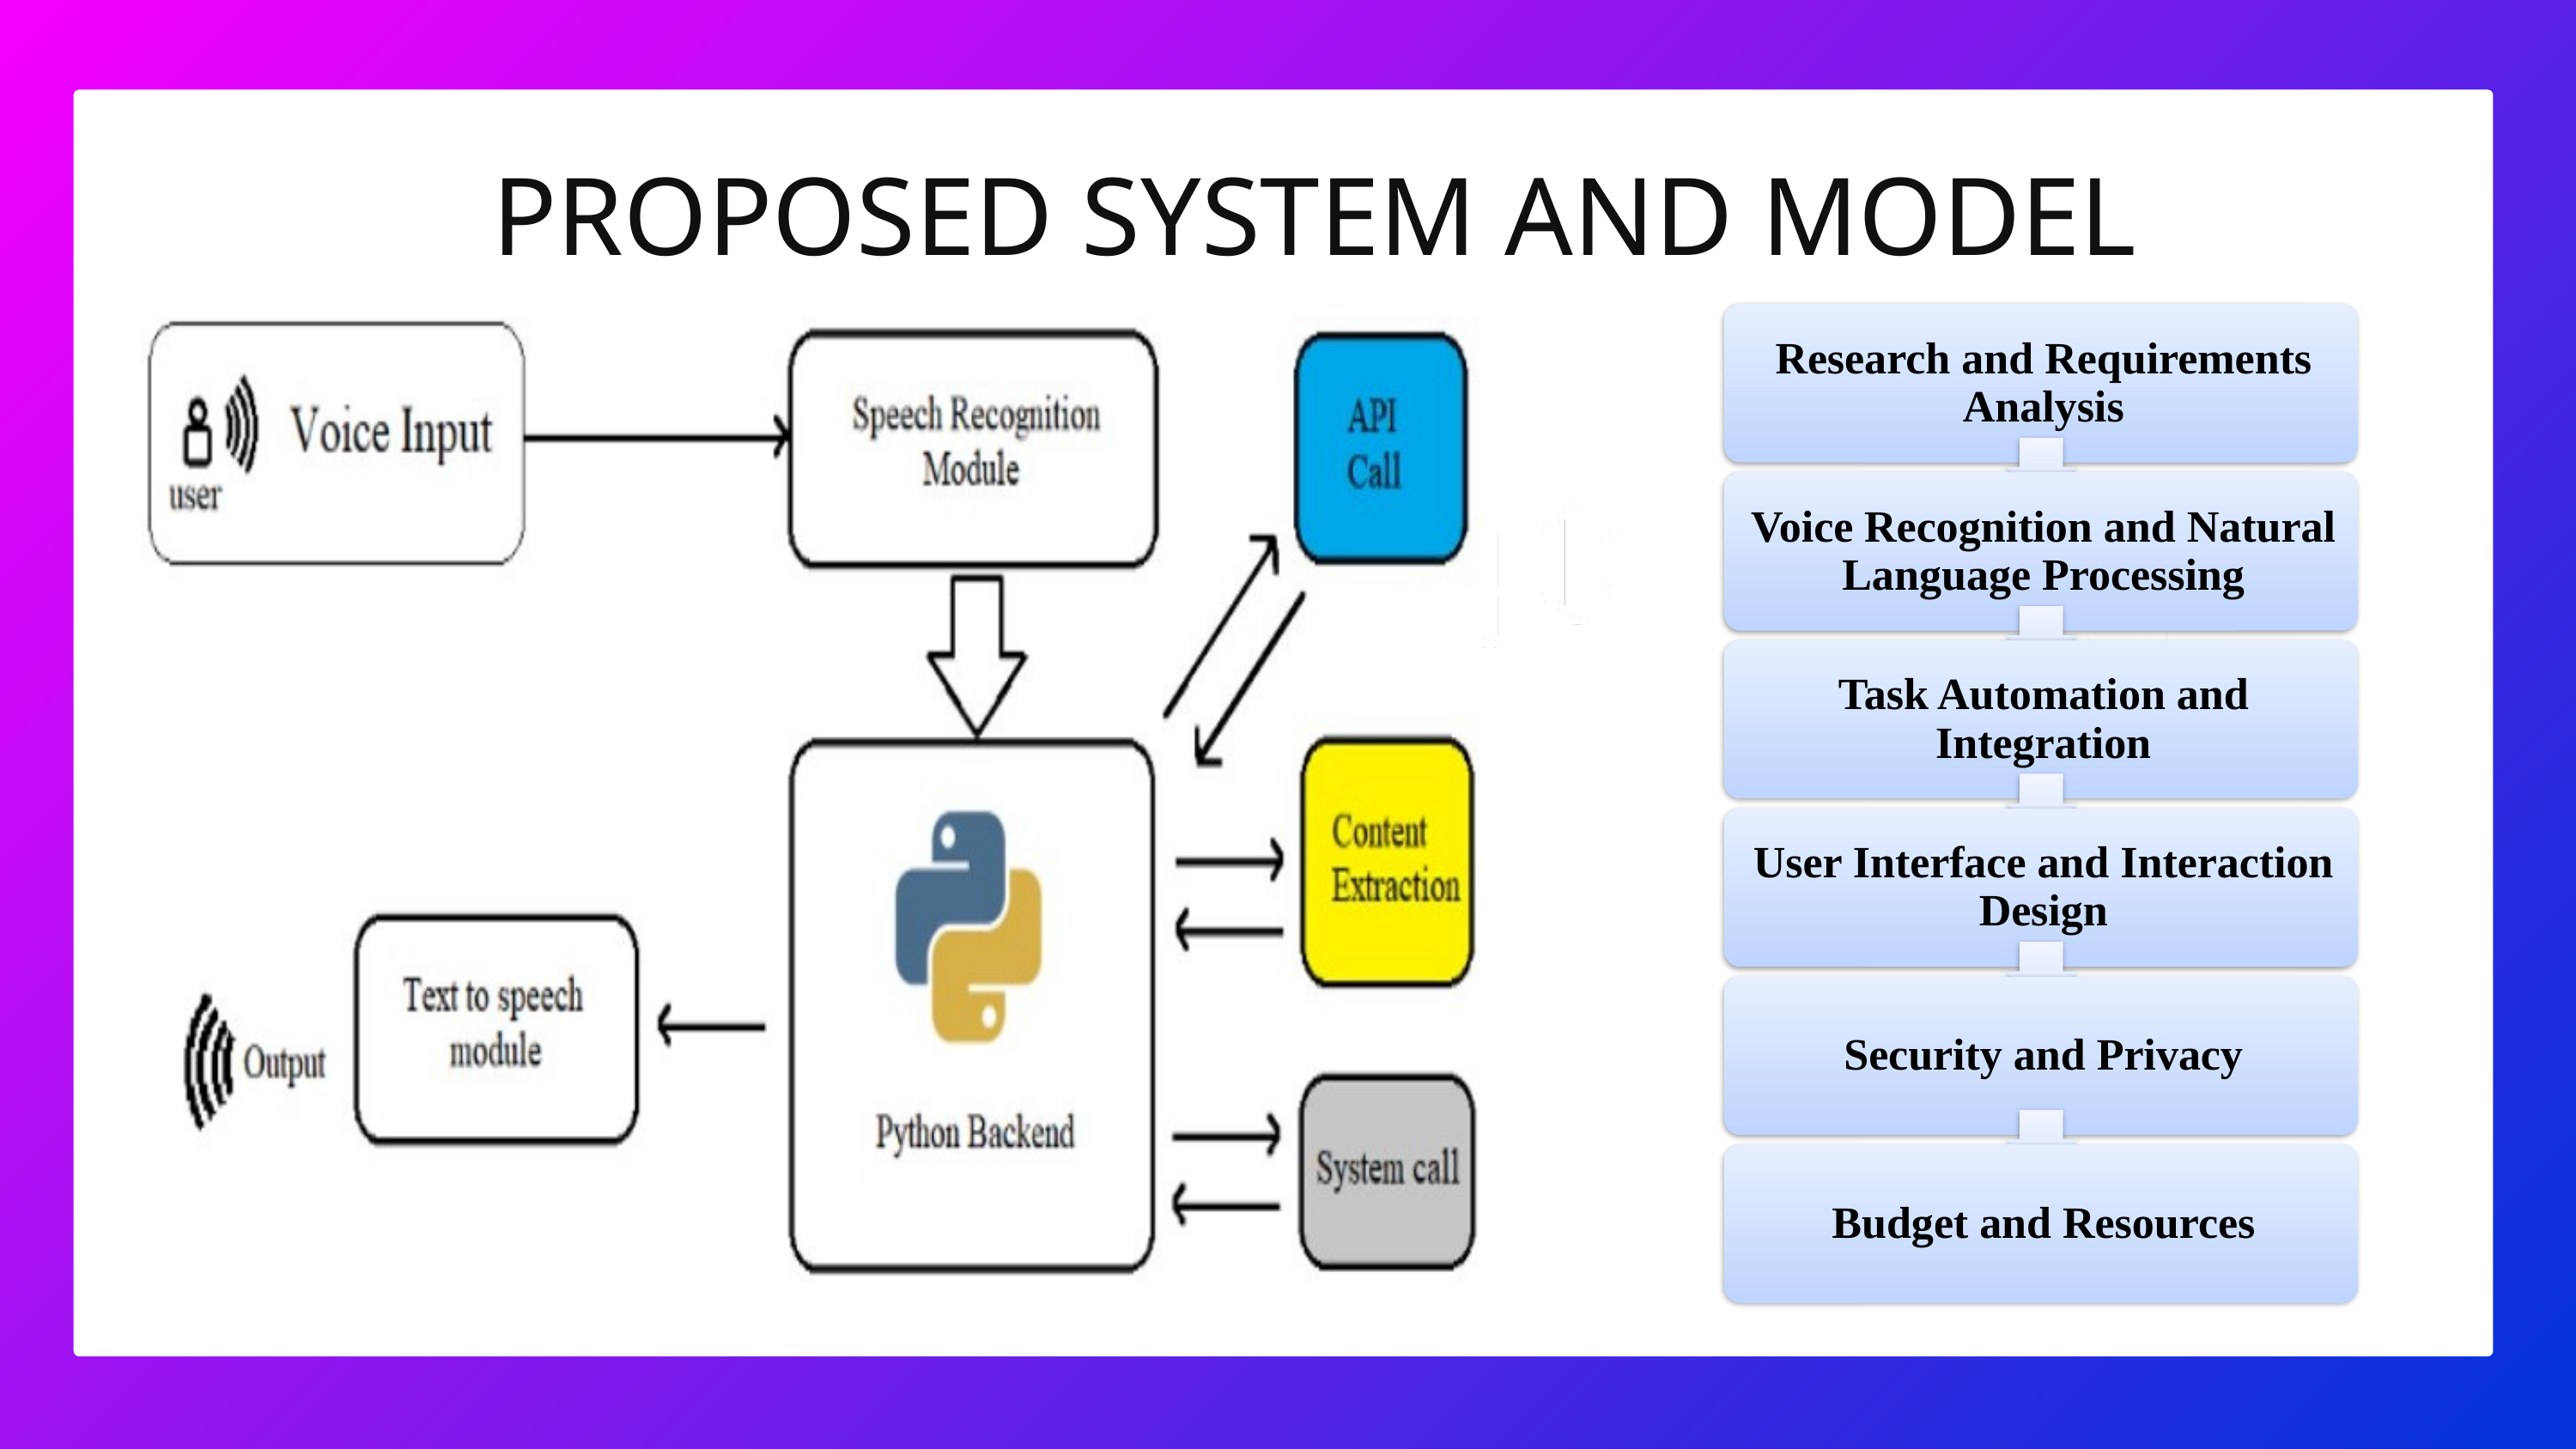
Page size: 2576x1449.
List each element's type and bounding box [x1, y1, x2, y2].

picture [140, 316, 1482, 1282]
text_box [1624, 303, 2458, 1304]
text_box [73, 64, 2494, 1357]
